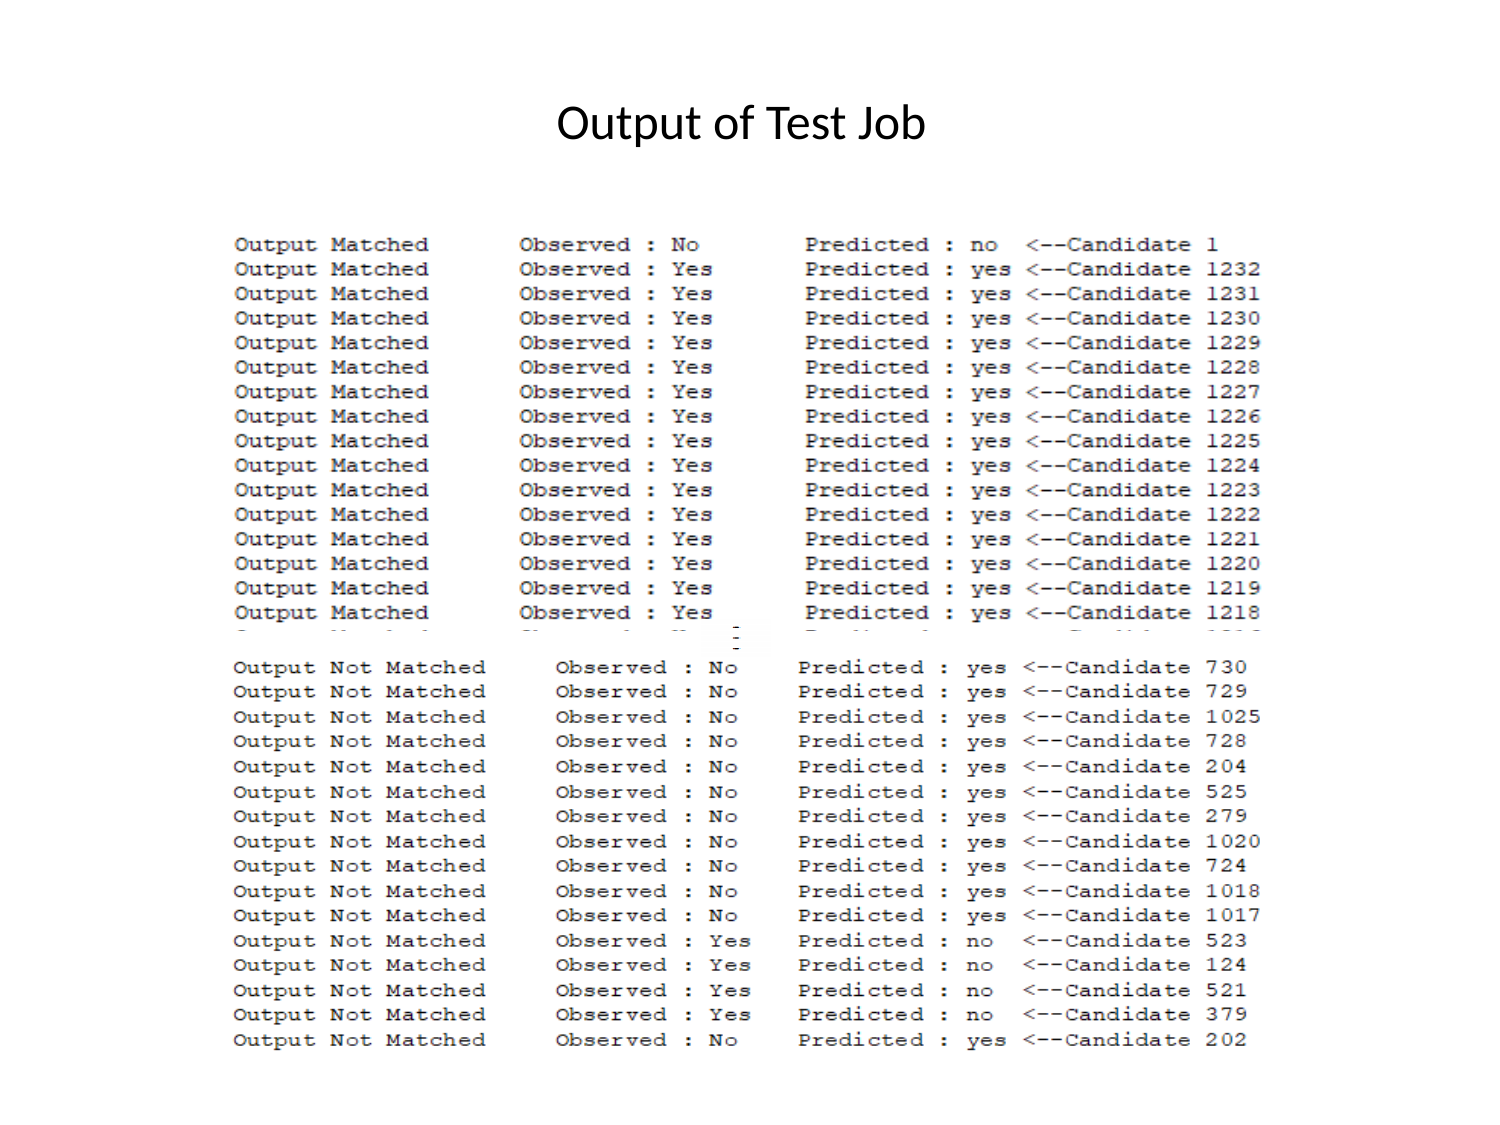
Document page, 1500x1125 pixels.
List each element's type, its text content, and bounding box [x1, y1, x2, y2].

text_box Output of Test Job [541, 82, 942, 158]
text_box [124, 222, 1360, 1063]
